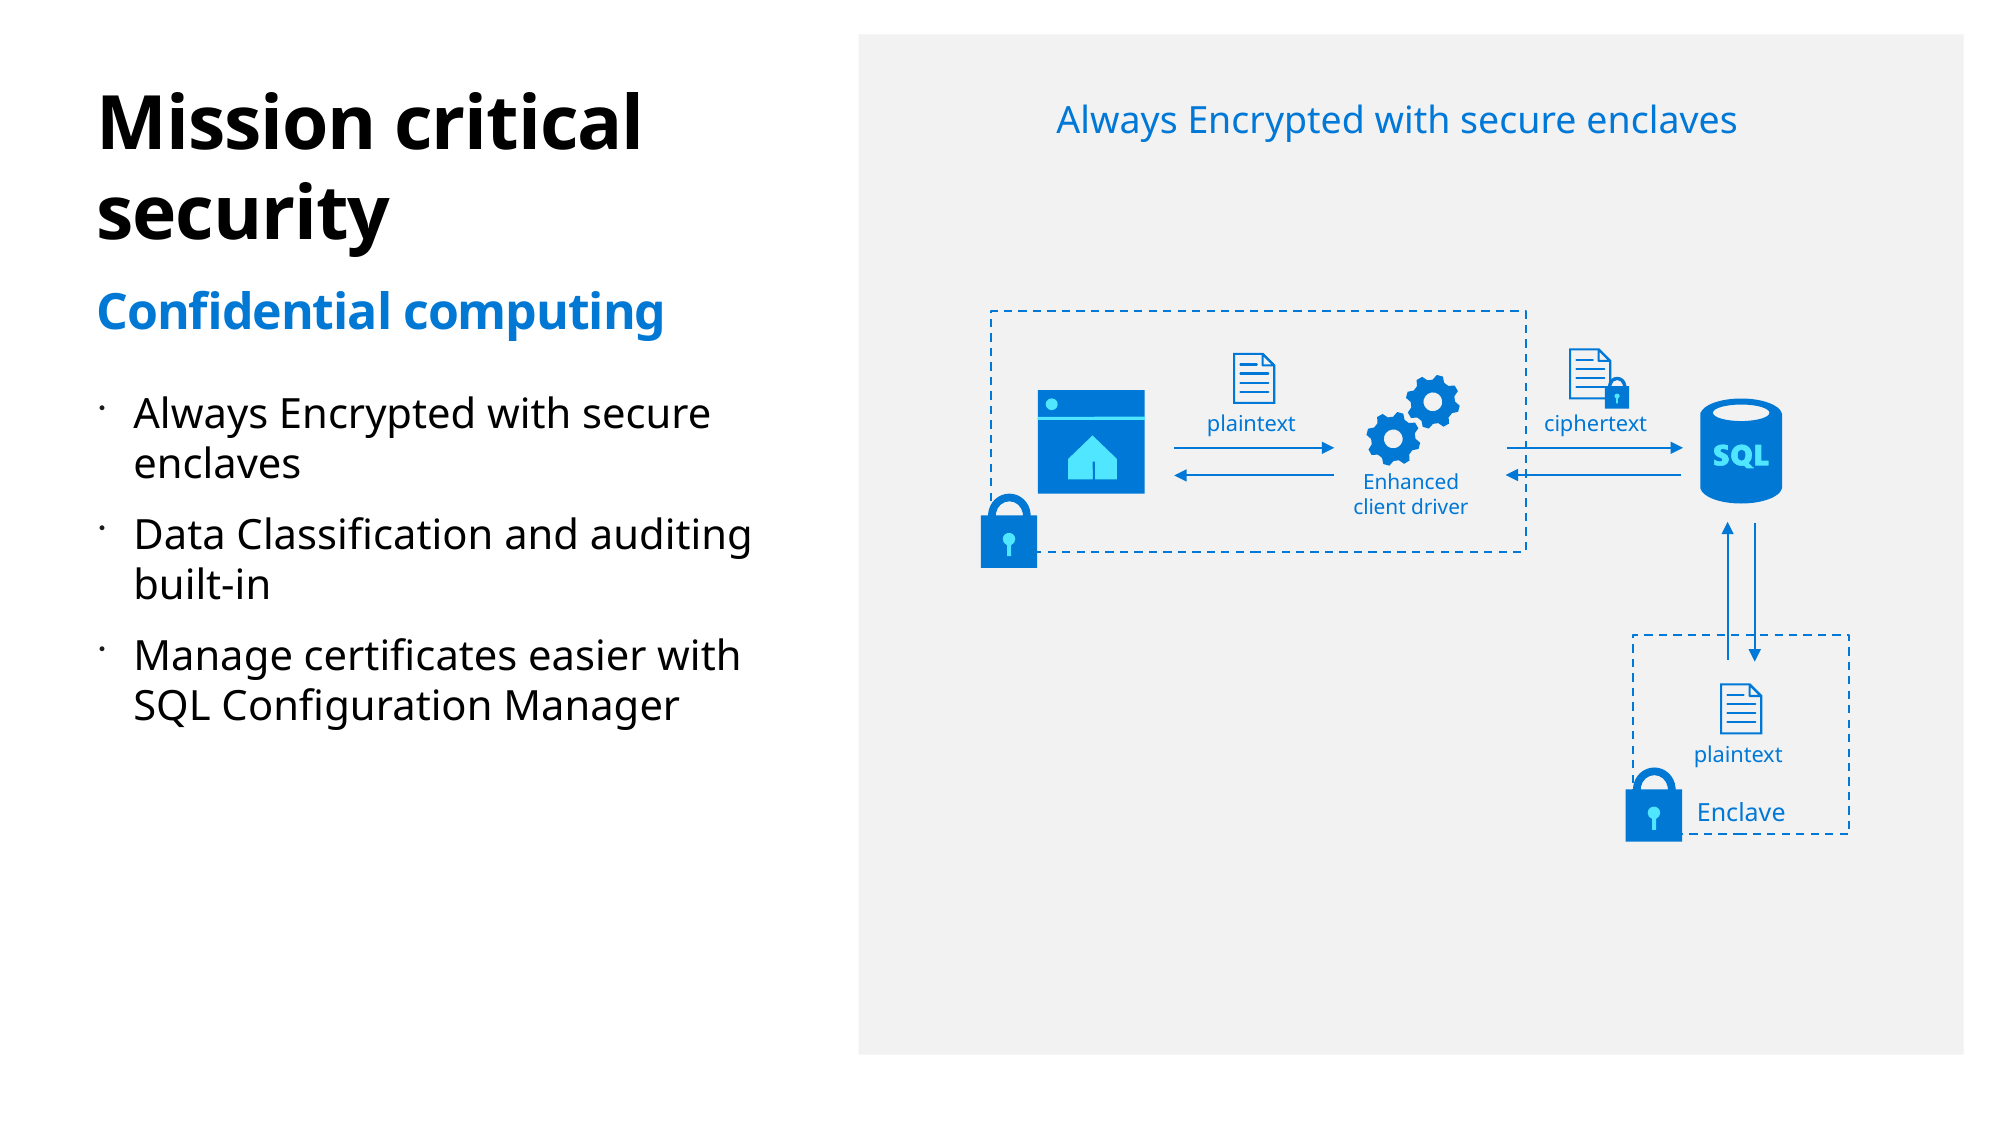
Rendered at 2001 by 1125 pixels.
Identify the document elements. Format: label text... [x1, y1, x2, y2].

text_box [1604, 376, 1630, 409]
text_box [1505, 447, 1684, 476]
title Mission critical security Confidential computing [96, 75, 821, 348]
text_box Always Encrypted with secure enclaves [945, 93, 1850, 149]
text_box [1233, 353, 1275, 404]
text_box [980, 493, 1038, 569]
text_box [858, 33, 1964, 1056]
list Always Encrypted with secure enclaves Data Classification and auditing built-in Manage certificates easier with SQL Configuration Manager [95, 387, 763, 733]
text_box plaintext [1191, 402, 1317, 444]
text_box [1360, 368, 1466, 472]
text_box Enhanced client driver [1330, 461, 1492, 527]
text_box [991, 311, 1526, 552]
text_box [1699, 398, 1783, 504]
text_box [1569, 349, 1611, 399]
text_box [1037, 389, 1145, 494]
text_box ciphertext [1529, 402, 1662, 444]
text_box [1720, 684, 1762, 734]
text_box plaintext [1678, 733, 1804, 775]
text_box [1625, 767, 1683, 842]
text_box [1727, 521, 1755, 662]
text_box Enclave [1633, 634, 1850, 835]
